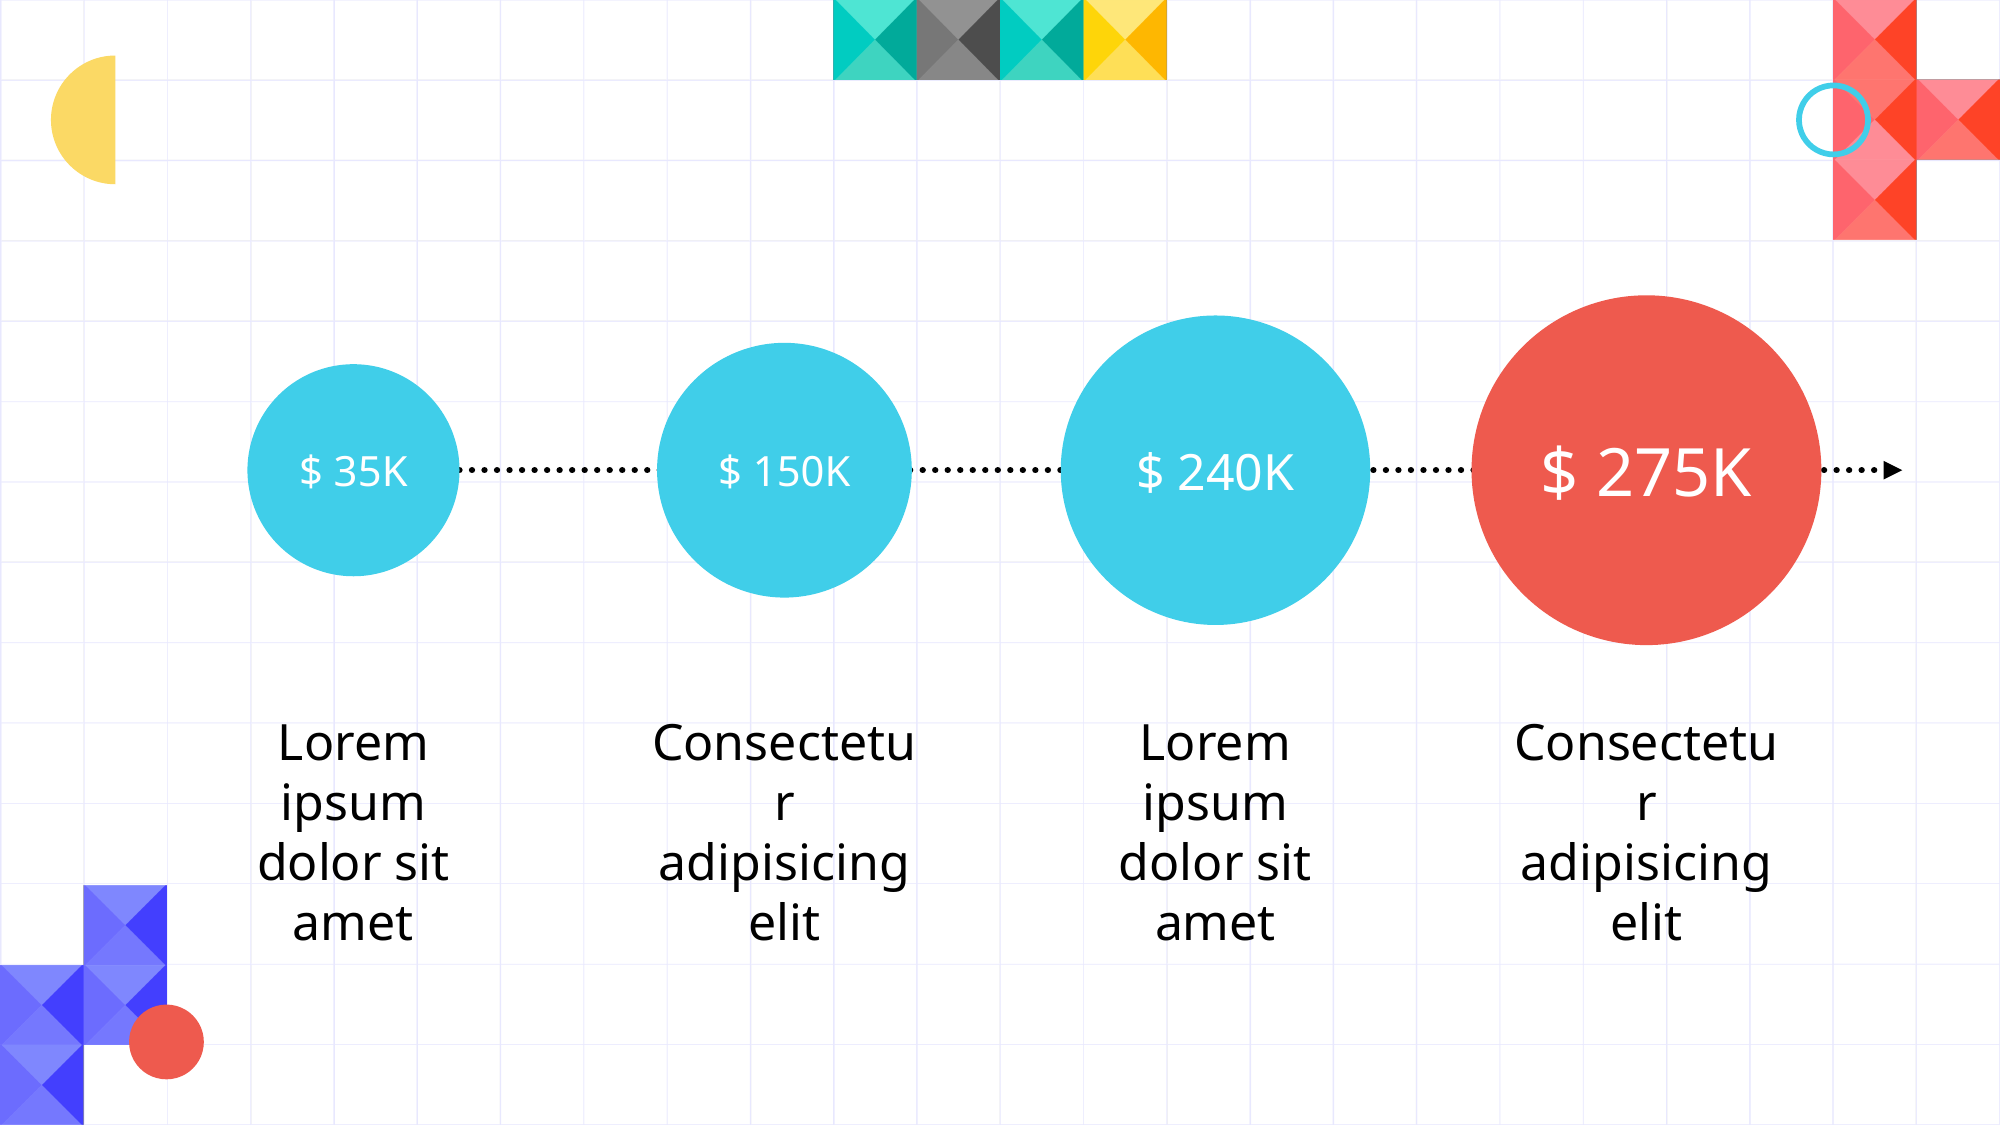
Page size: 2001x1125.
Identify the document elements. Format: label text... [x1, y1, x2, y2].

text_box Lorem ipsum dolor sit amet [198, 703, 509, 959]
text_box $ 275K [1470, 294, 1823, 470]
text_box $ 275K [1470, 471, 1823, 647]
text_box $ 35K [246, 363, 461, 578]
picture [0, 0, 2000, 1125]
text_box Consectetur adipisicing elit [629, 703, 940, 959]
text_box Consectetur adipisicing elit [1491, 703, 1802, 959]
text_box $ 150K [656, 341, 913, 470]
text_box $ 150K [656, 471, 913, 599]
text_box Lorem ipsum dolor sit amet [1060, 703, 1371, 959]
text_box $ 240K [1059, 471, 1372, 627]
text_box $ 240K [1059, 314, 1372, 470]
